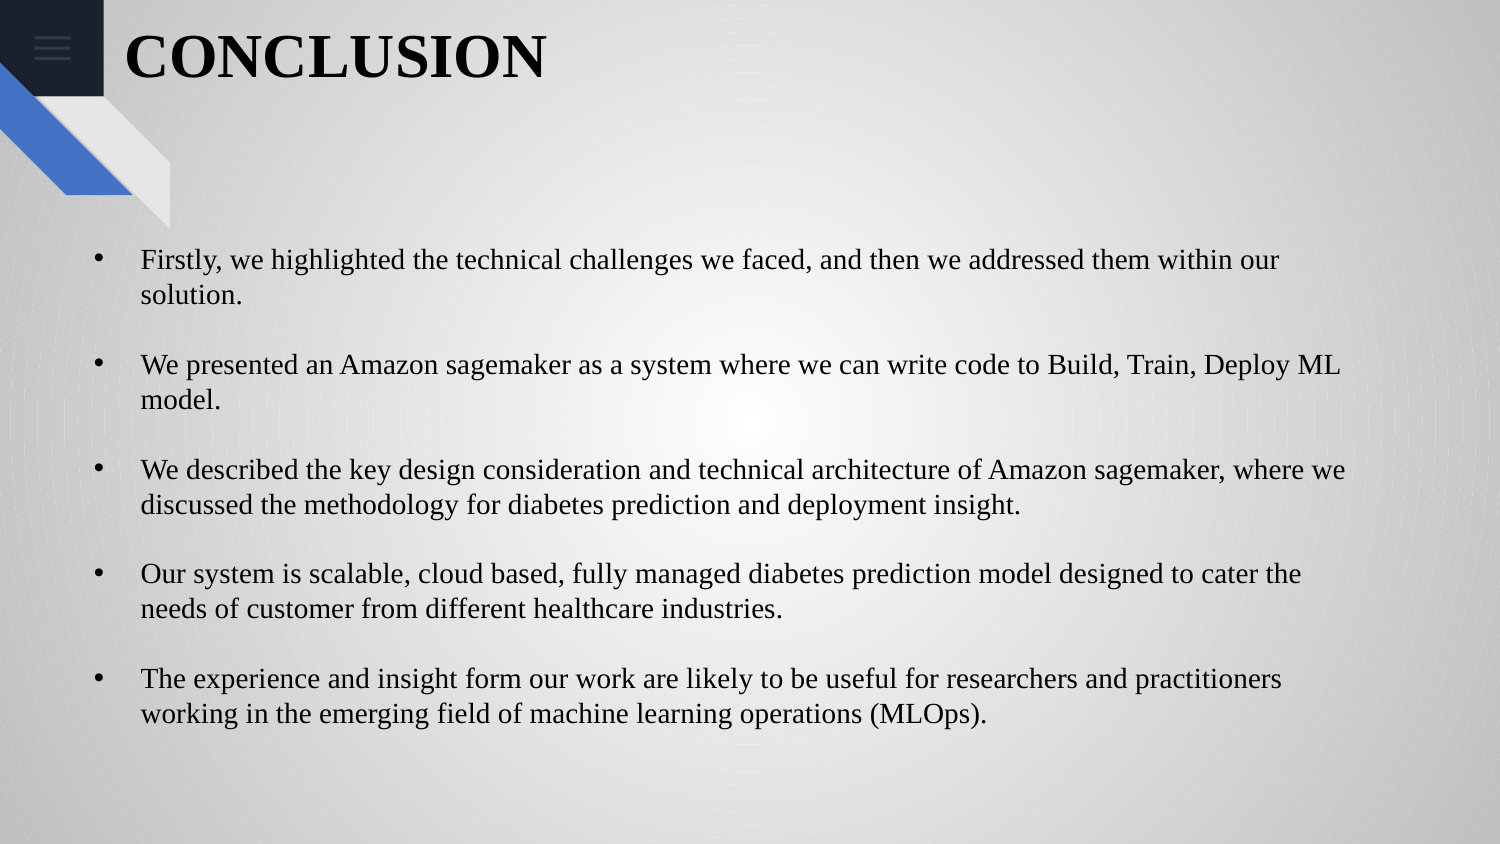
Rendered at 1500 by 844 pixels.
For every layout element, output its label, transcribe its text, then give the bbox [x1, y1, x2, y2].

text_box Firstly, we highlighted the technical challenges we faced, and then we addressed them within our solution. We presented an Amazon sagemaker as a system where we can write code to Build, Train, Deploy ML model. We described the key design consideration and technical architecture of Amazon sagemaker, where we discussed the methodology for diabetes prediction and deployment insight. Our system is scalable, cloud based, fully managed diabetes prediction model designed to cater the needs of customer from different healthcare industries. The experience and insight form our work are likely to be useful for researchers and practitioners working in the emerging field of machine learning operations (MLOps). [79, 232, 1392, 772]
text_box CONCLUSION [50, 9, 927, 106]
